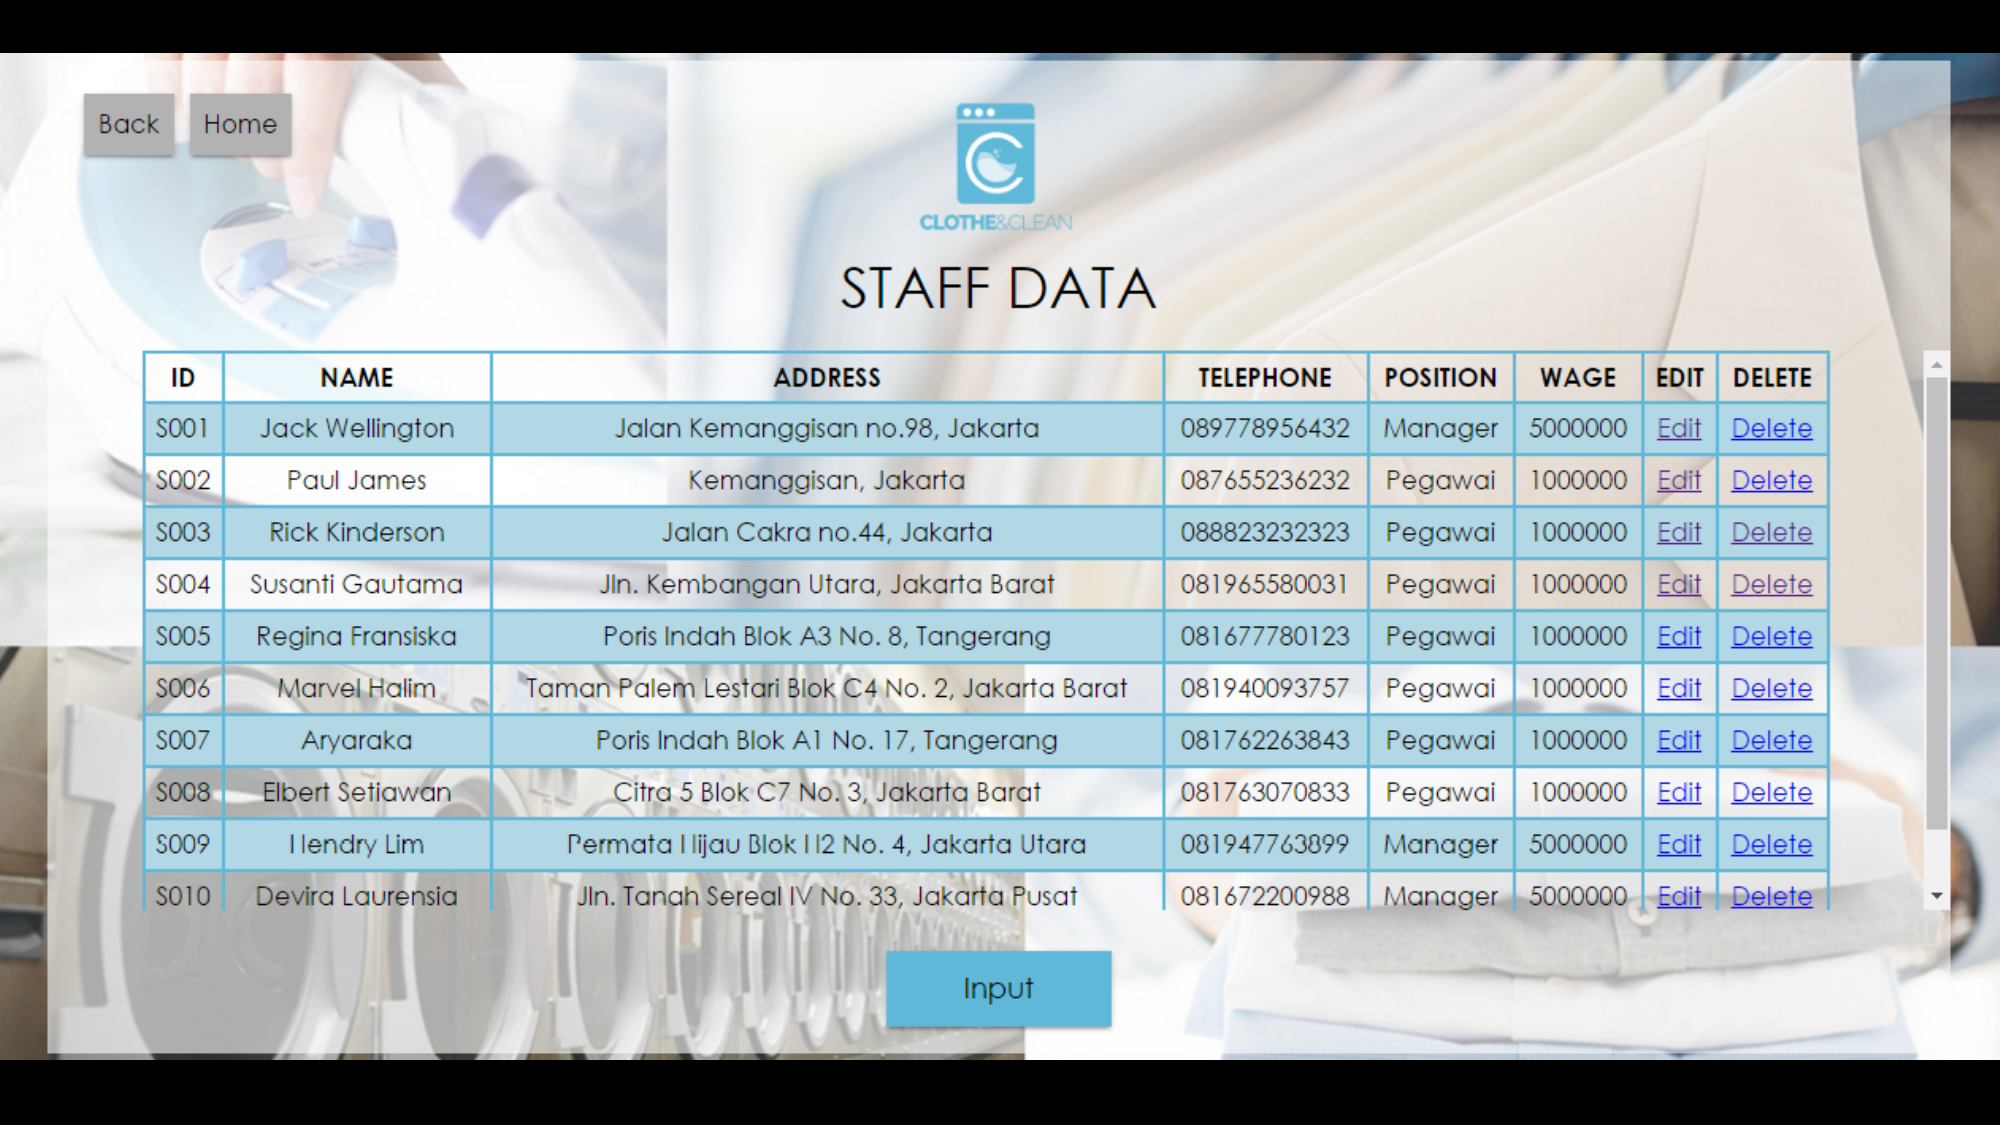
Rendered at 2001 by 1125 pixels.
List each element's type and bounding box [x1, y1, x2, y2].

picture [0, 53, 2000, 1060]
